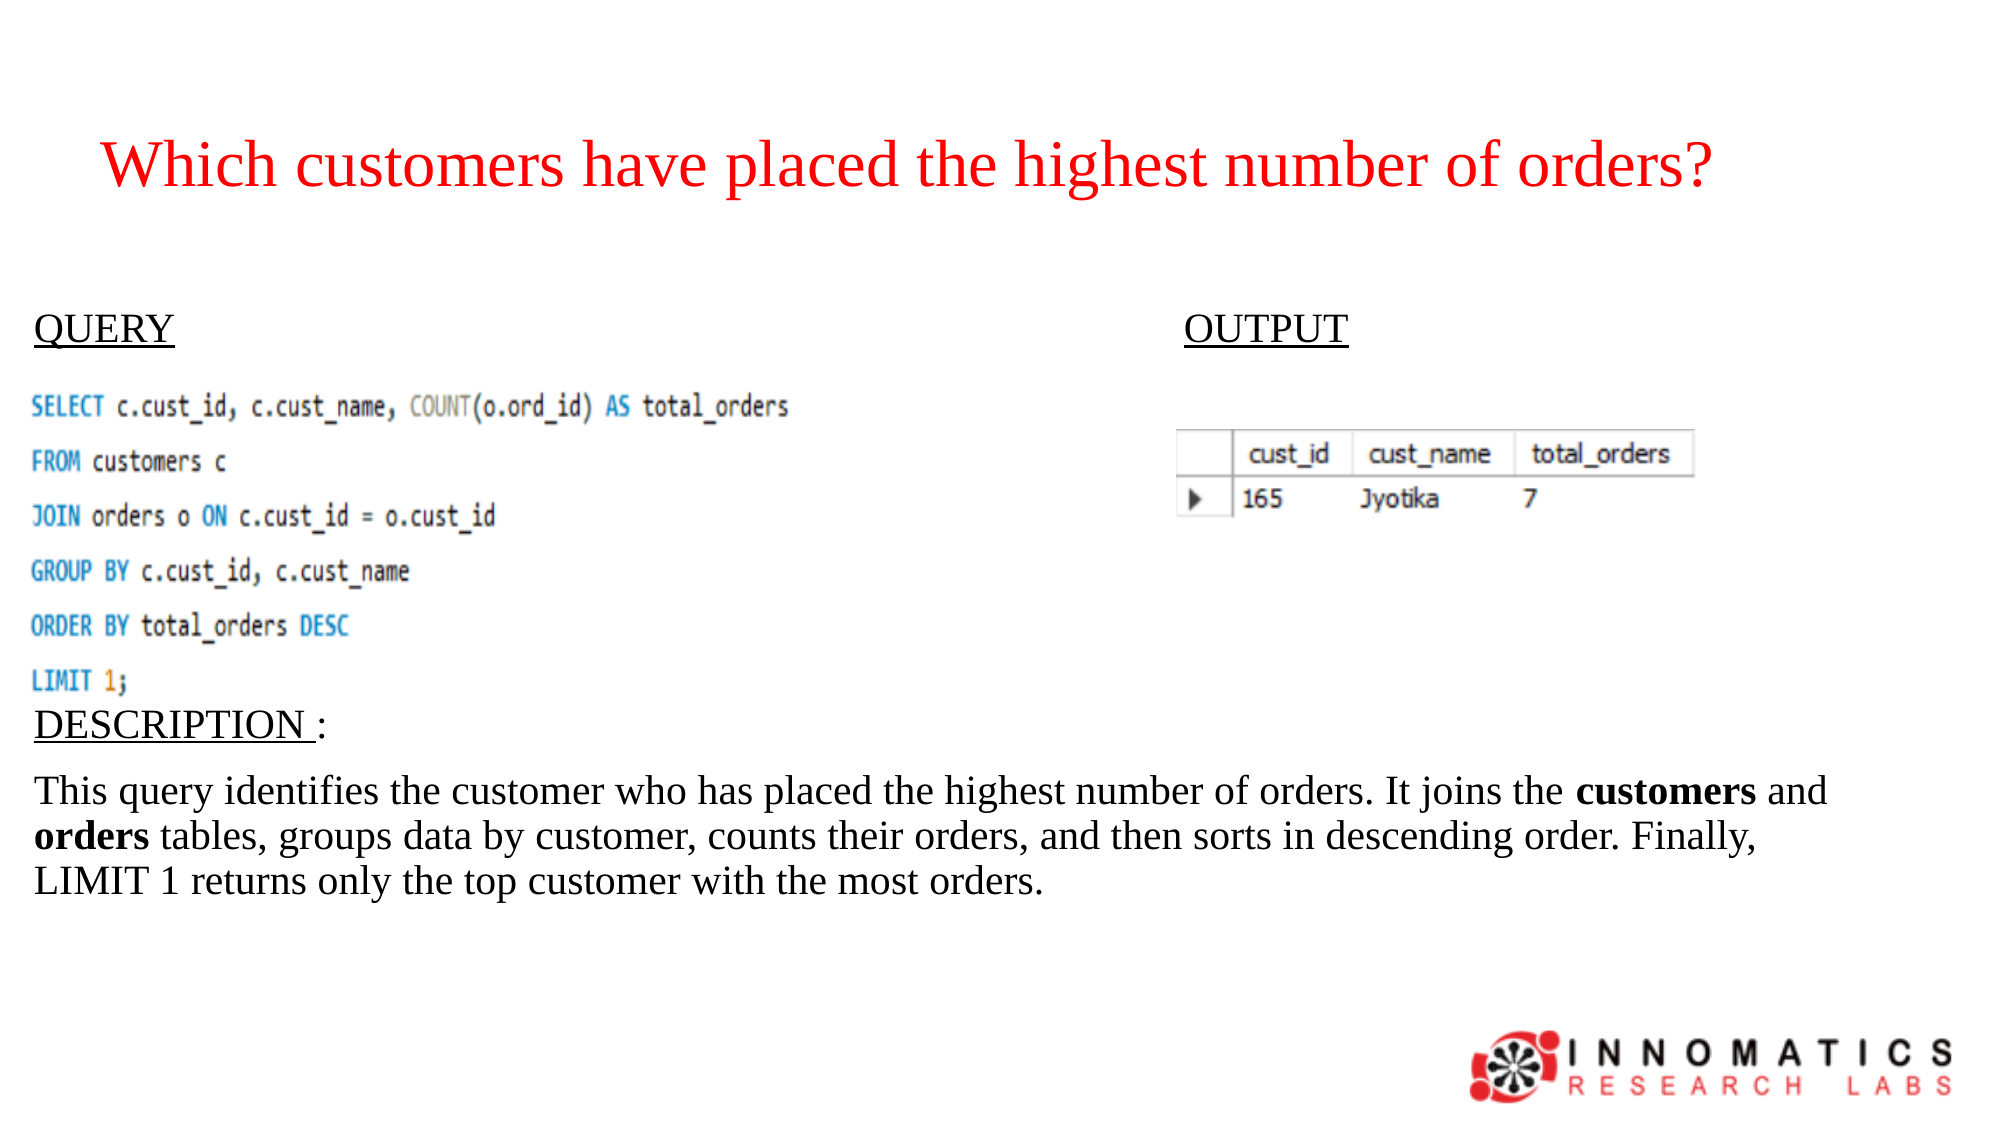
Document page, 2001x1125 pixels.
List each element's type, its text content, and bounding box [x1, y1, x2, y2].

picture [1176, 428, 1721, 524]
title Which customers have placed the highest number of orders? [68, 56, 1794, 274]
list OUTPUT [1149, 299, 2000, 1014]
list QUERY DESCRIPTION : This query identifies the customer who has placed the highest number of orders. It joins the customers and orders tables, groups data by customer, counts their orders, and then sorts in descending order. Finally, LIMIT 1 returns only the top customer with the most orders. [0, 299, 1149, 1014]
picture [25, 391, 813, 701]
picture [1445, 1014, 1975, 1125]
